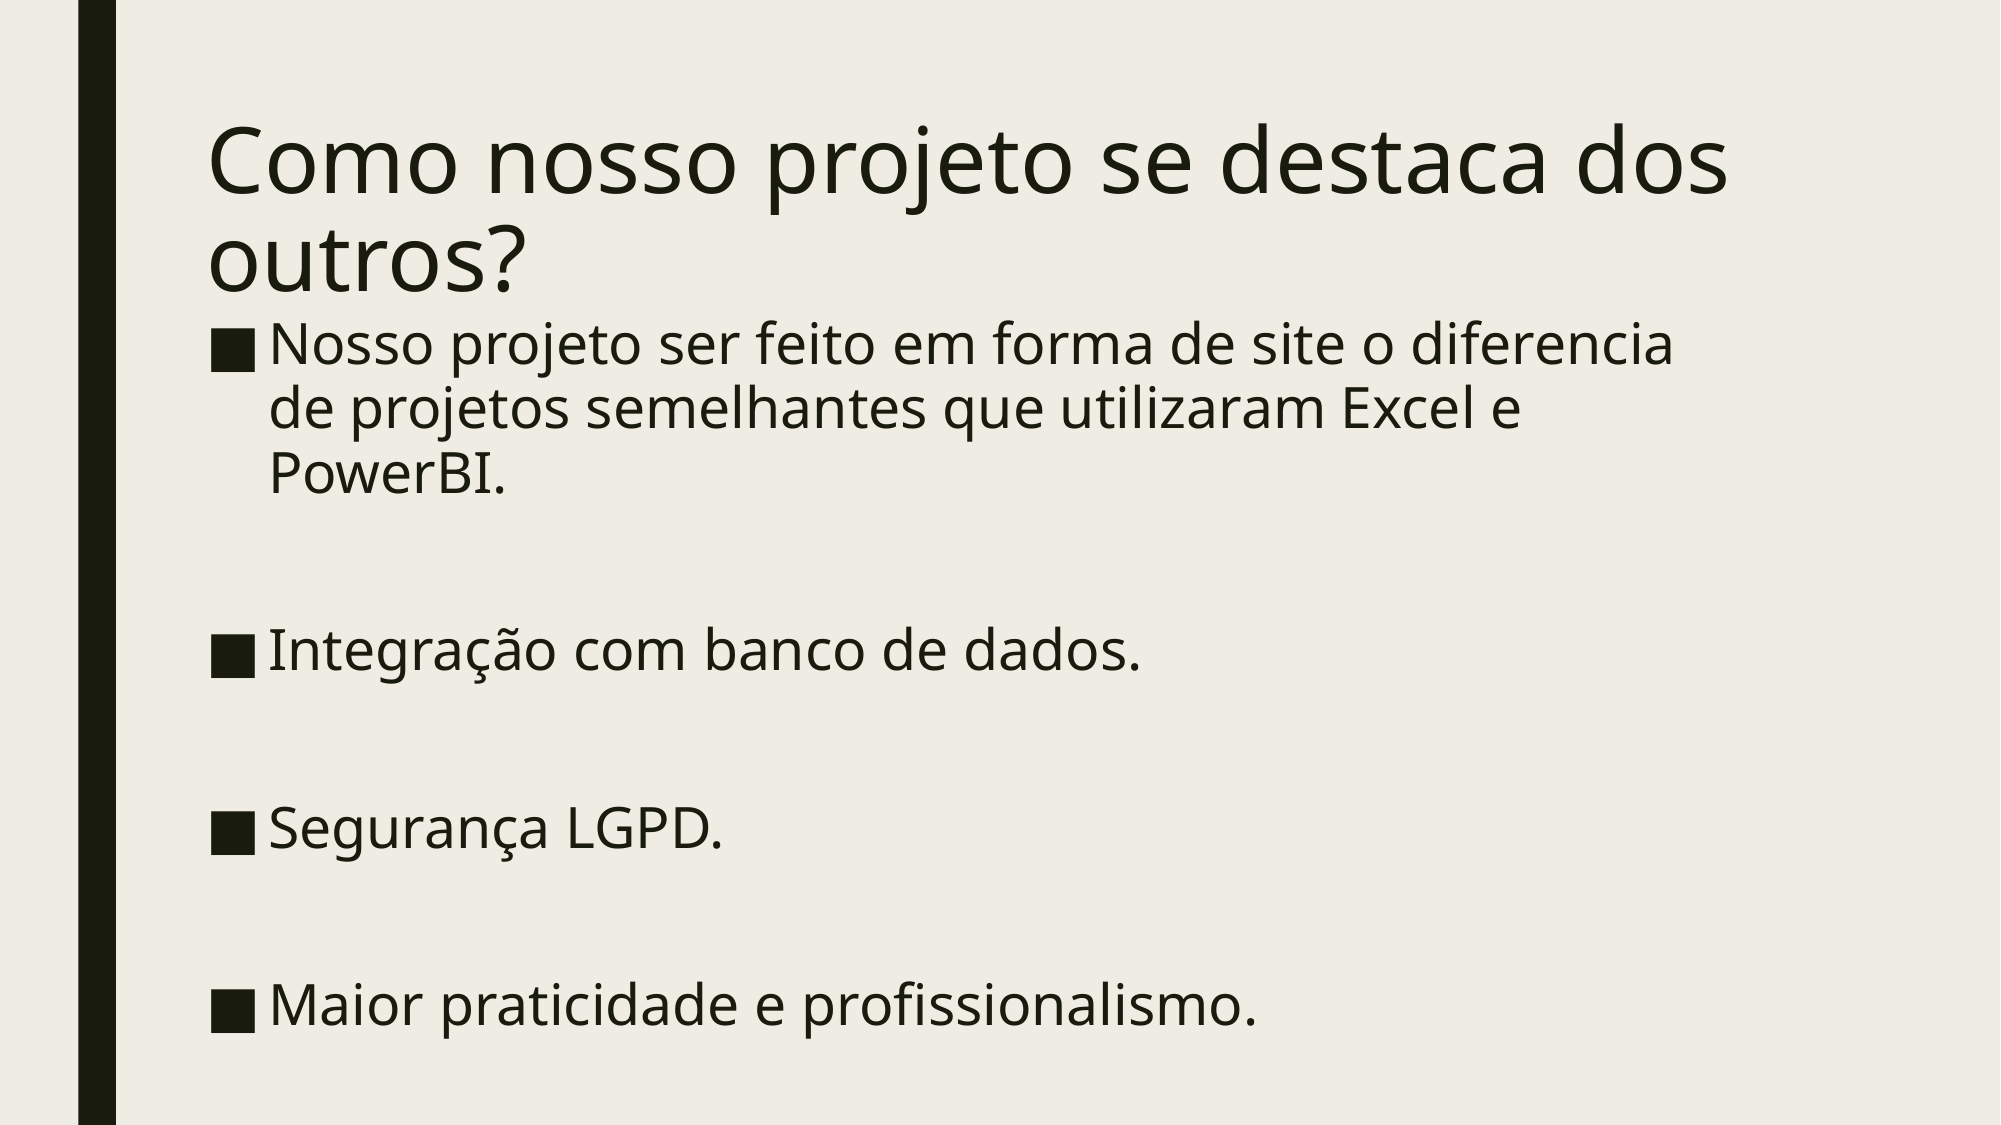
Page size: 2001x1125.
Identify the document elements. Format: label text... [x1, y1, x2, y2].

list Nosso projeto ser feito em forma de site o diferencia de projetos semelhantes que utilizaram Excel e PowerBI. Integração com banco de dados. Segurança LGPD. Maior praticidade e profissionalismo. [191, 305, 1767, 1050]
title Como nosso projeto se destaca dos outros? [191, 108, 1910, 352]
